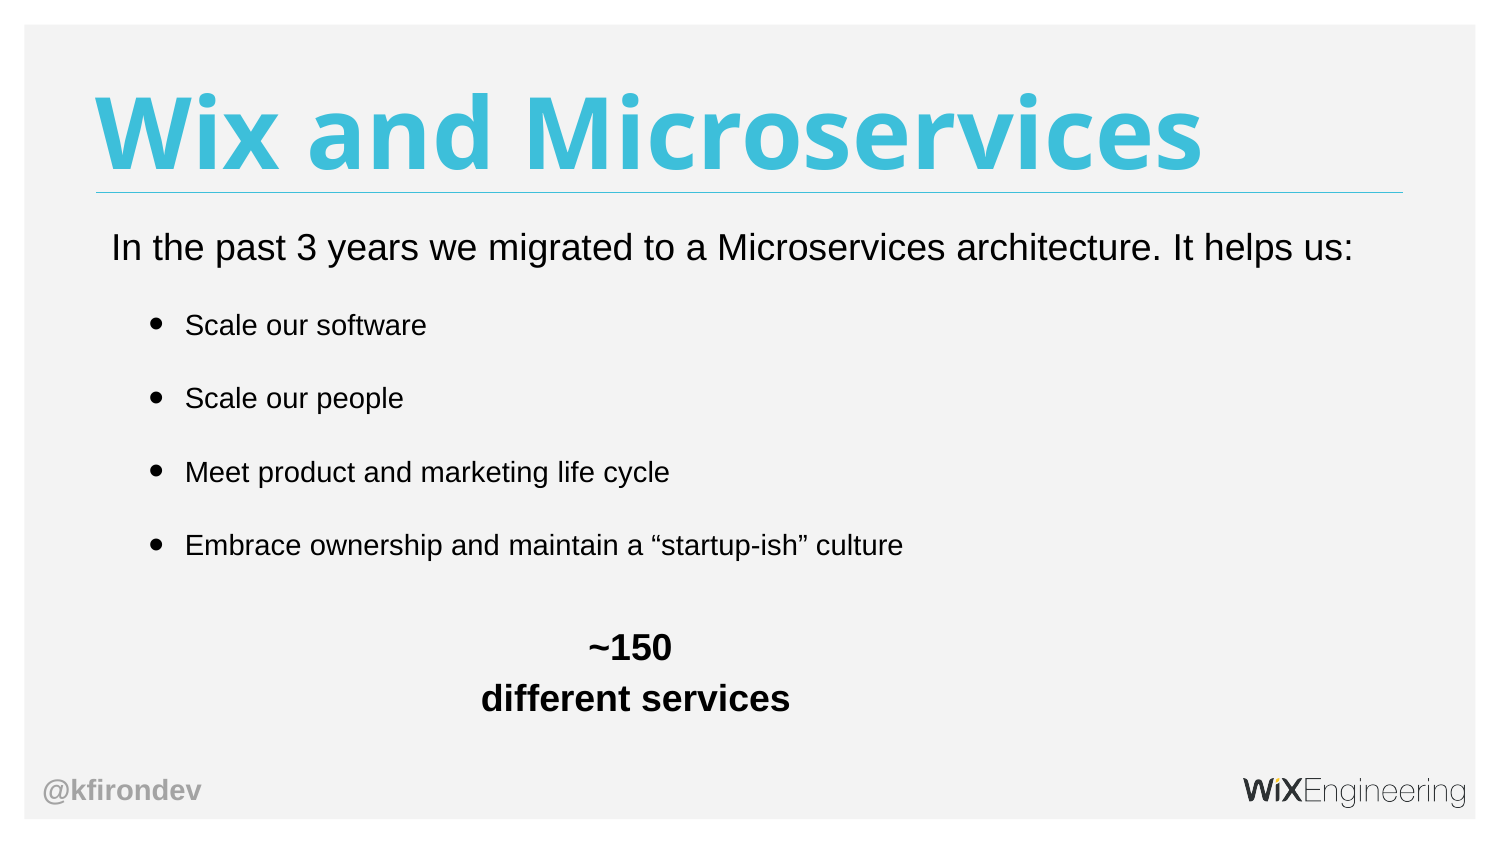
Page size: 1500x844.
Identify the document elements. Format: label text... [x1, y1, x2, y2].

picture [1242, 778, 1465, 808]
text_box @kfirondev [27, 763, 243, 814]
text_box ~150 different services [433, 600, 838, 682]
title Wix and Microservices [80, 54, 1365, 183]
text_box In the past 3 years we migrated to a Microservices architecture. It helps us: Scale our software Scale our people Meet product and marketing life cycle Embrace ownership and maintain a “startup-ish” culture [96, 200, 1449, 585]
